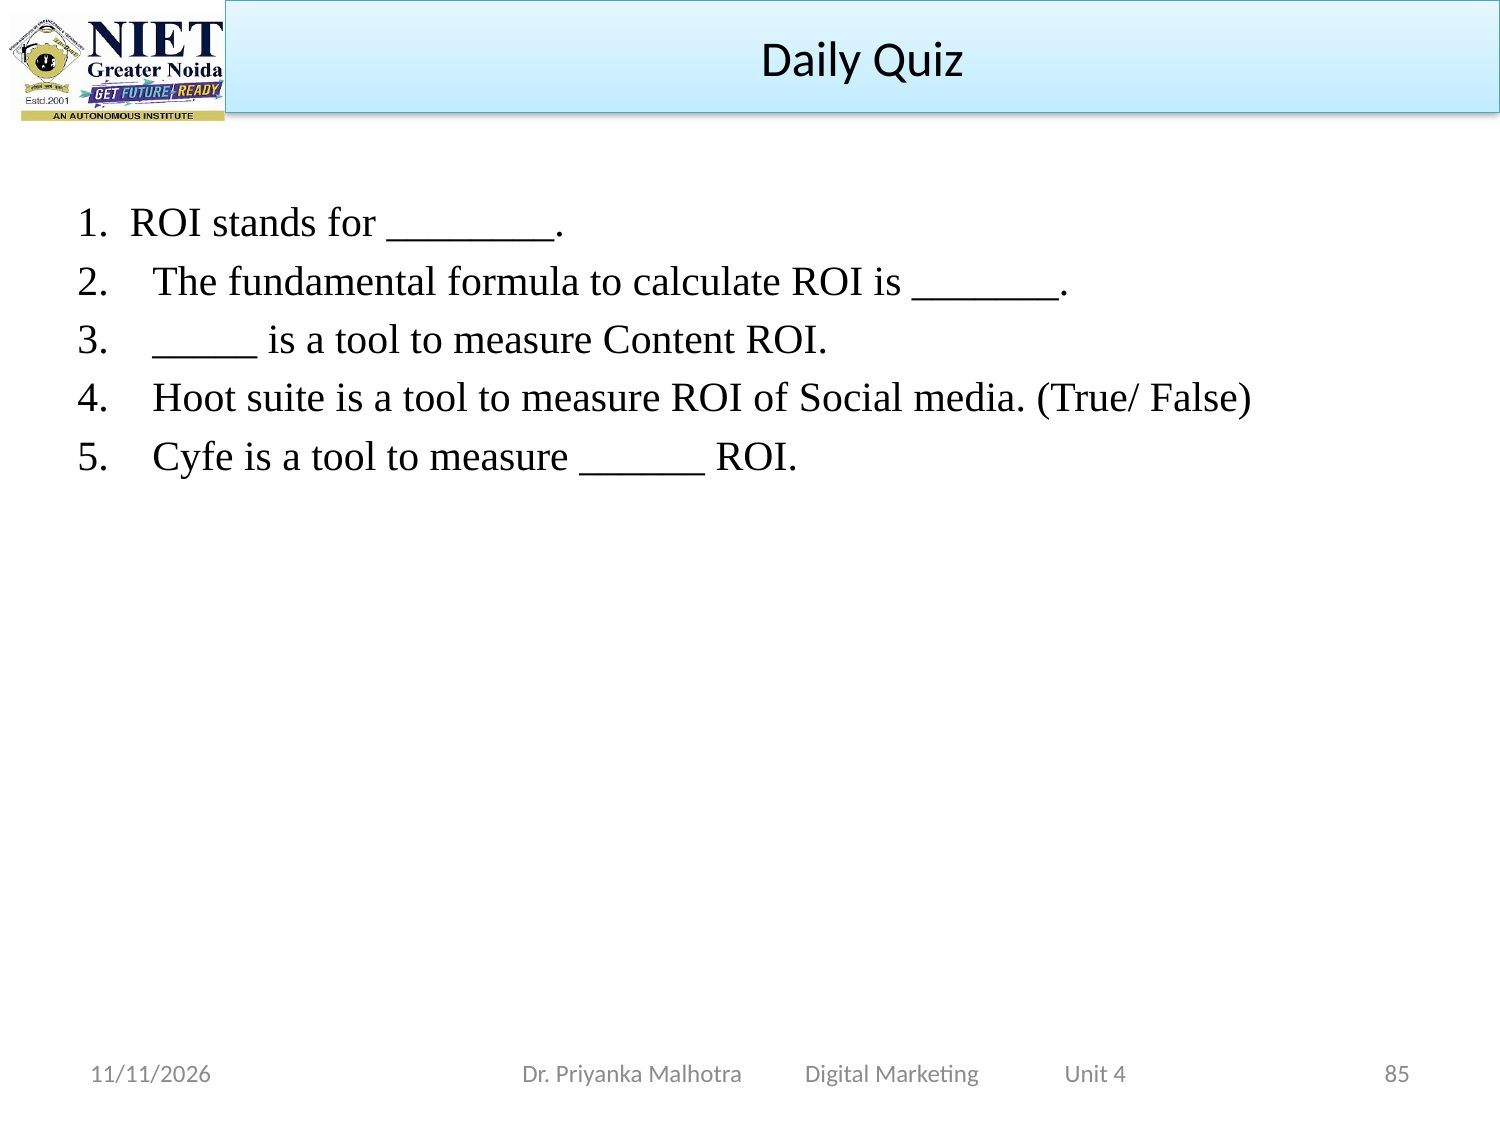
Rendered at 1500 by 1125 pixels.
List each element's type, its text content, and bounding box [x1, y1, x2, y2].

slide_number 28-May-24 [75, 1042, 412, 1103]
footer Dr. Priyanka Malhotra Digital Marketing Unit 4 [412, 1042, 1238, 1103]
slide_number 85 [1238, 1042, 1425, 1103]
text_box Daily Quiz [226, 0, 1500, 113]
list 1. ROI stands for ________. The fundamental formula to calculate ROI is _______. _____ is a tool to measure Content ROI. Hoot suite is a tool to measure ROI of Social media. (True/ False) Cyfe is a tool to measure ______ ROI. [62, 187, 1438, 600]
picture [9, 0, 226, 151]
